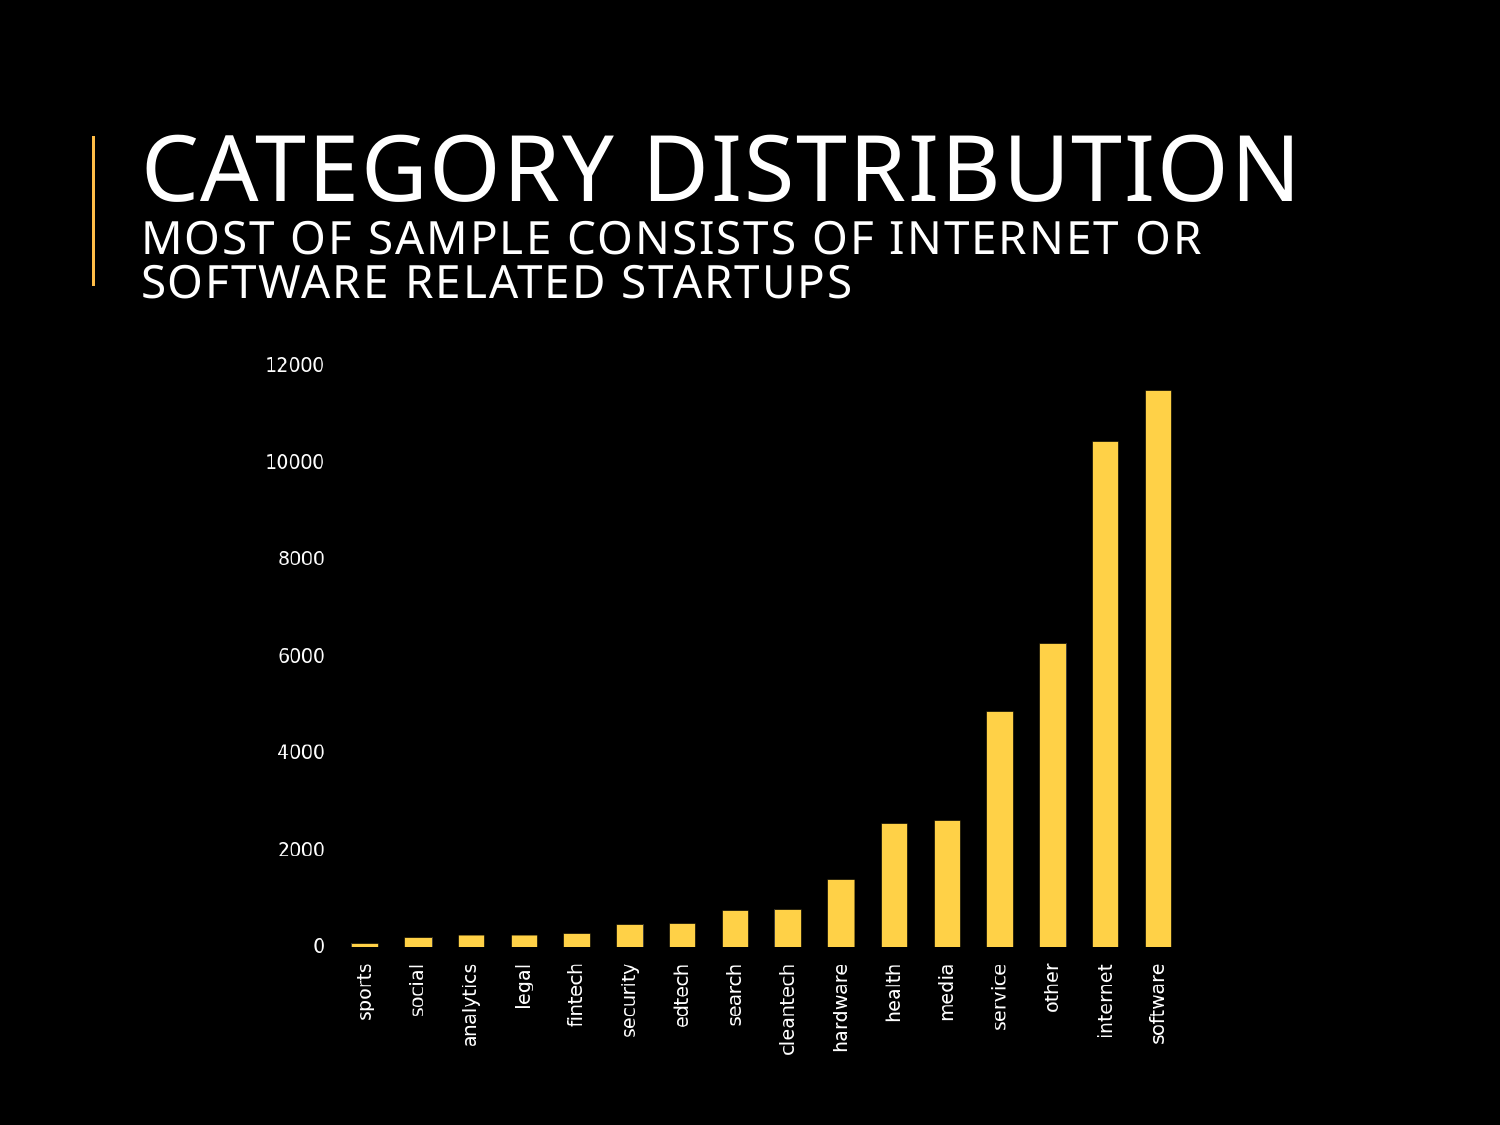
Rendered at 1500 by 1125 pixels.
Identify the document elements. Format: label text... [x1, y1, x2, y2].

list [251, 343, 1197, 1067]
title Category distribution Most of sample consists of internet or software related startups [126, 96, 1322, 342]
